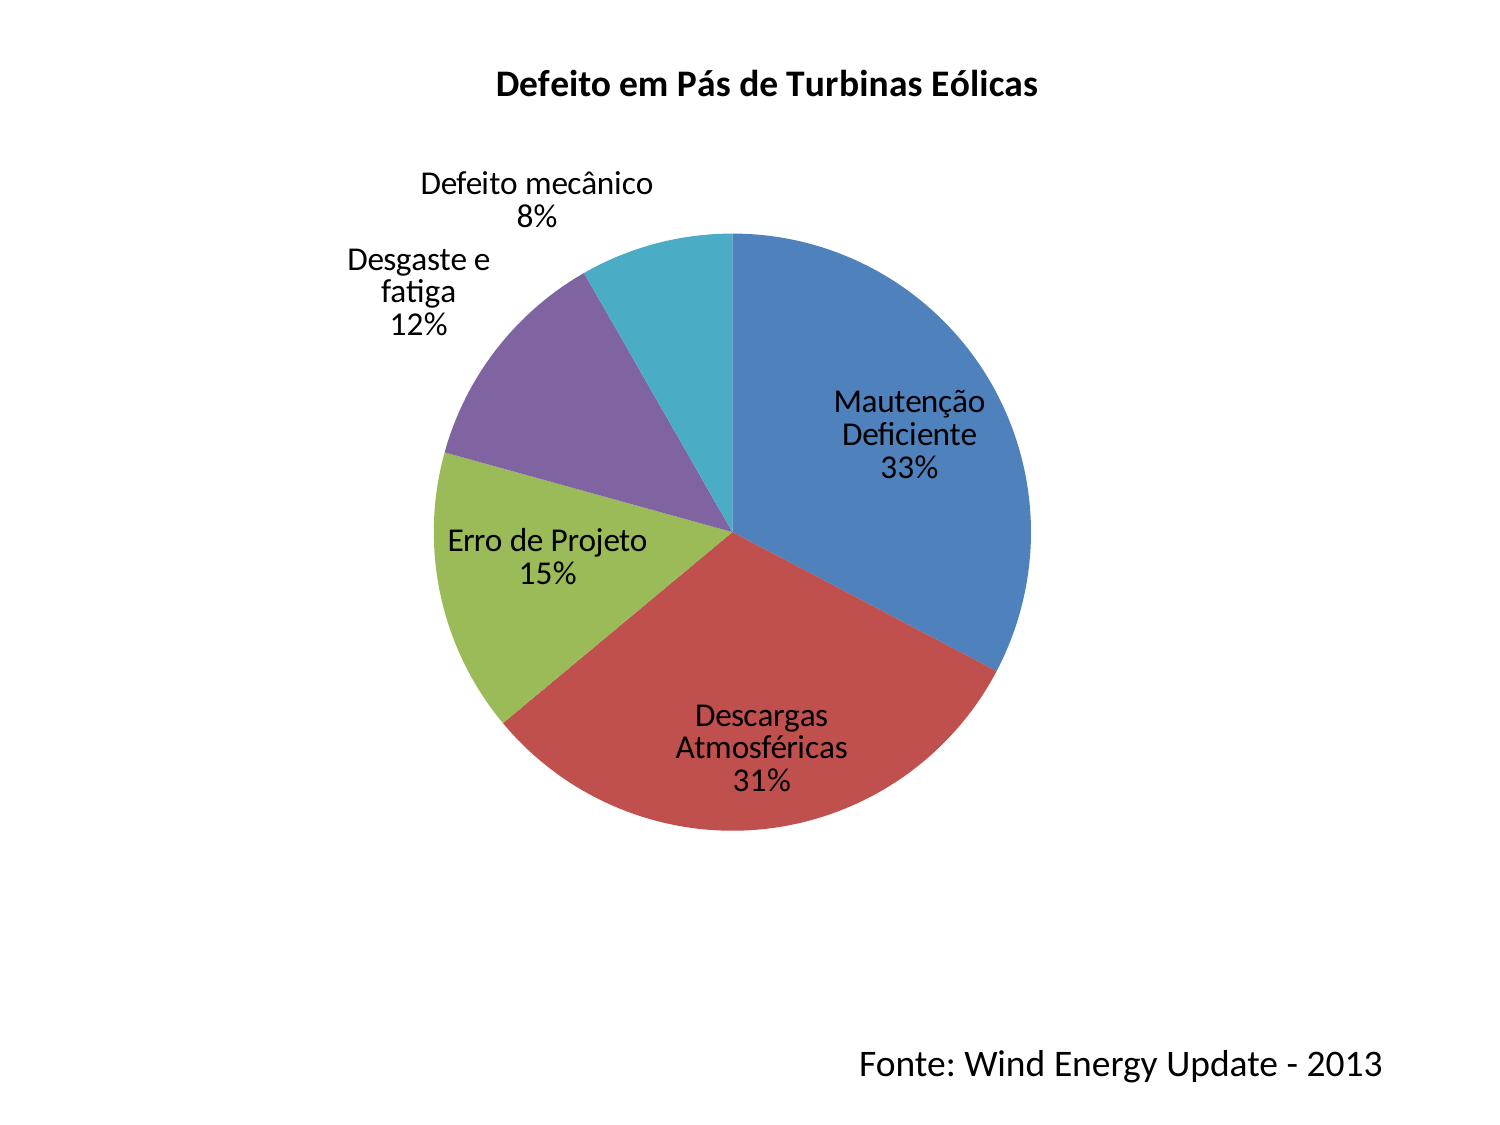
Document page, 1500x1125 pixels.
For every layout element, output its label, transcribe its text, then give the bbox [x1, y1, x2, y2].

text_box Fonte: Wind Energy Update - 2013 [844, 1031, 1471, 1092]
chart [206, 30, 1329, 953]
